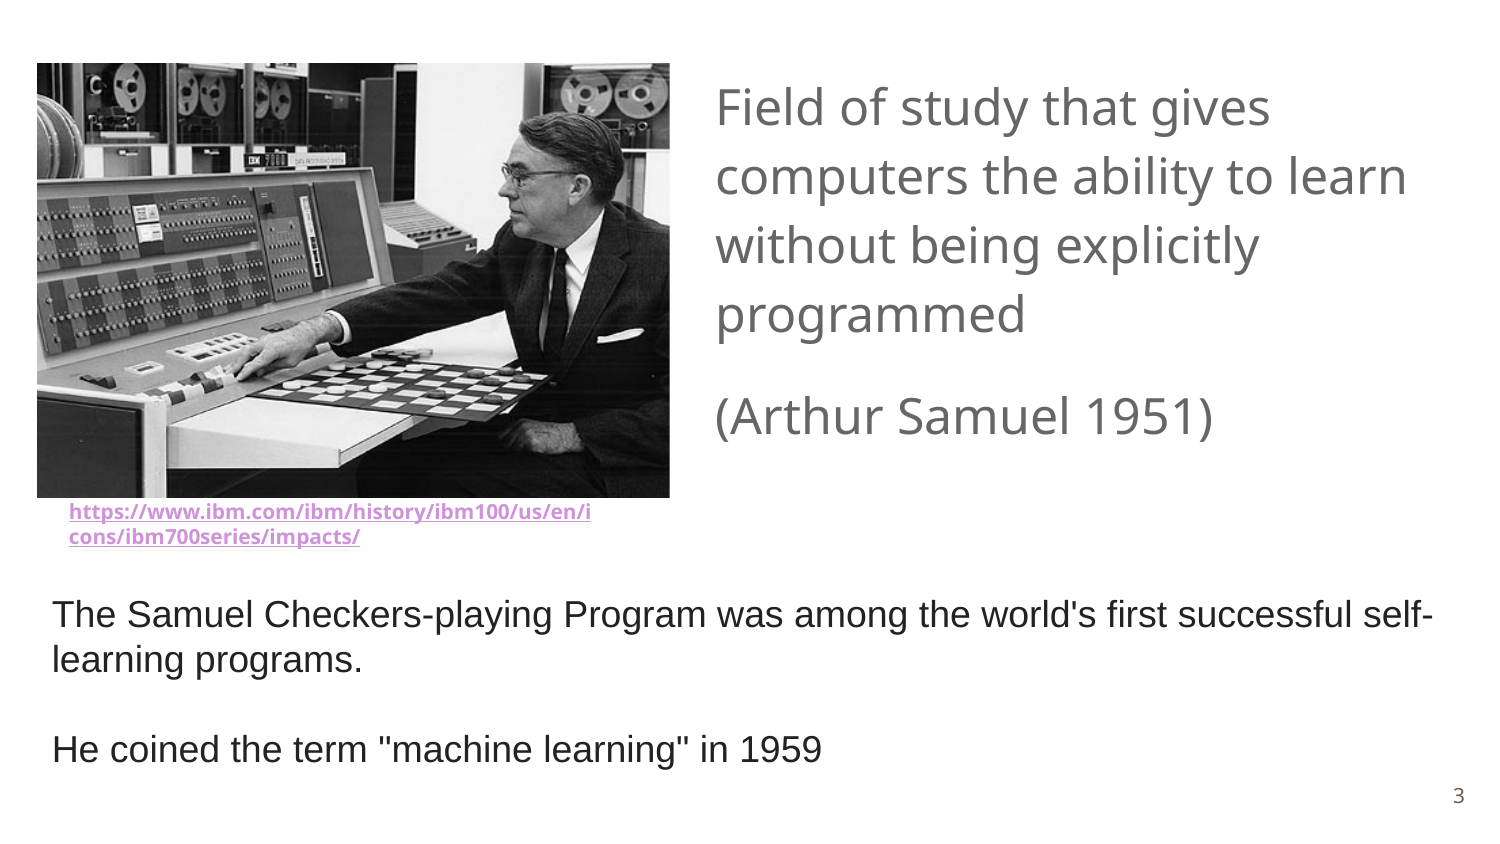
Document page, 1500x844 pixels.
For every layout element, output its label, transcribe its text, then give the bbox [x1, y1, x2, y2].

slide_number ‹#› [1389, 764, 1480, 830]
picture [36, 63, 670, 498]
list Field of study that gives computers the ability to learn without being explicitly programmed (Arthur Samuel 1951) [700, 51, 1441, 422]
list https://www.ibm.com/ibm/history/ibm100/us/en/icons/ibm700series/impacts/ [53, 506, 608, 574]
text_box The Samuel Checkers-playing Program was among the world's first successful self-learning programs. He coined the term "machine learning" in 1959 [36, 574, 1489, 797]
